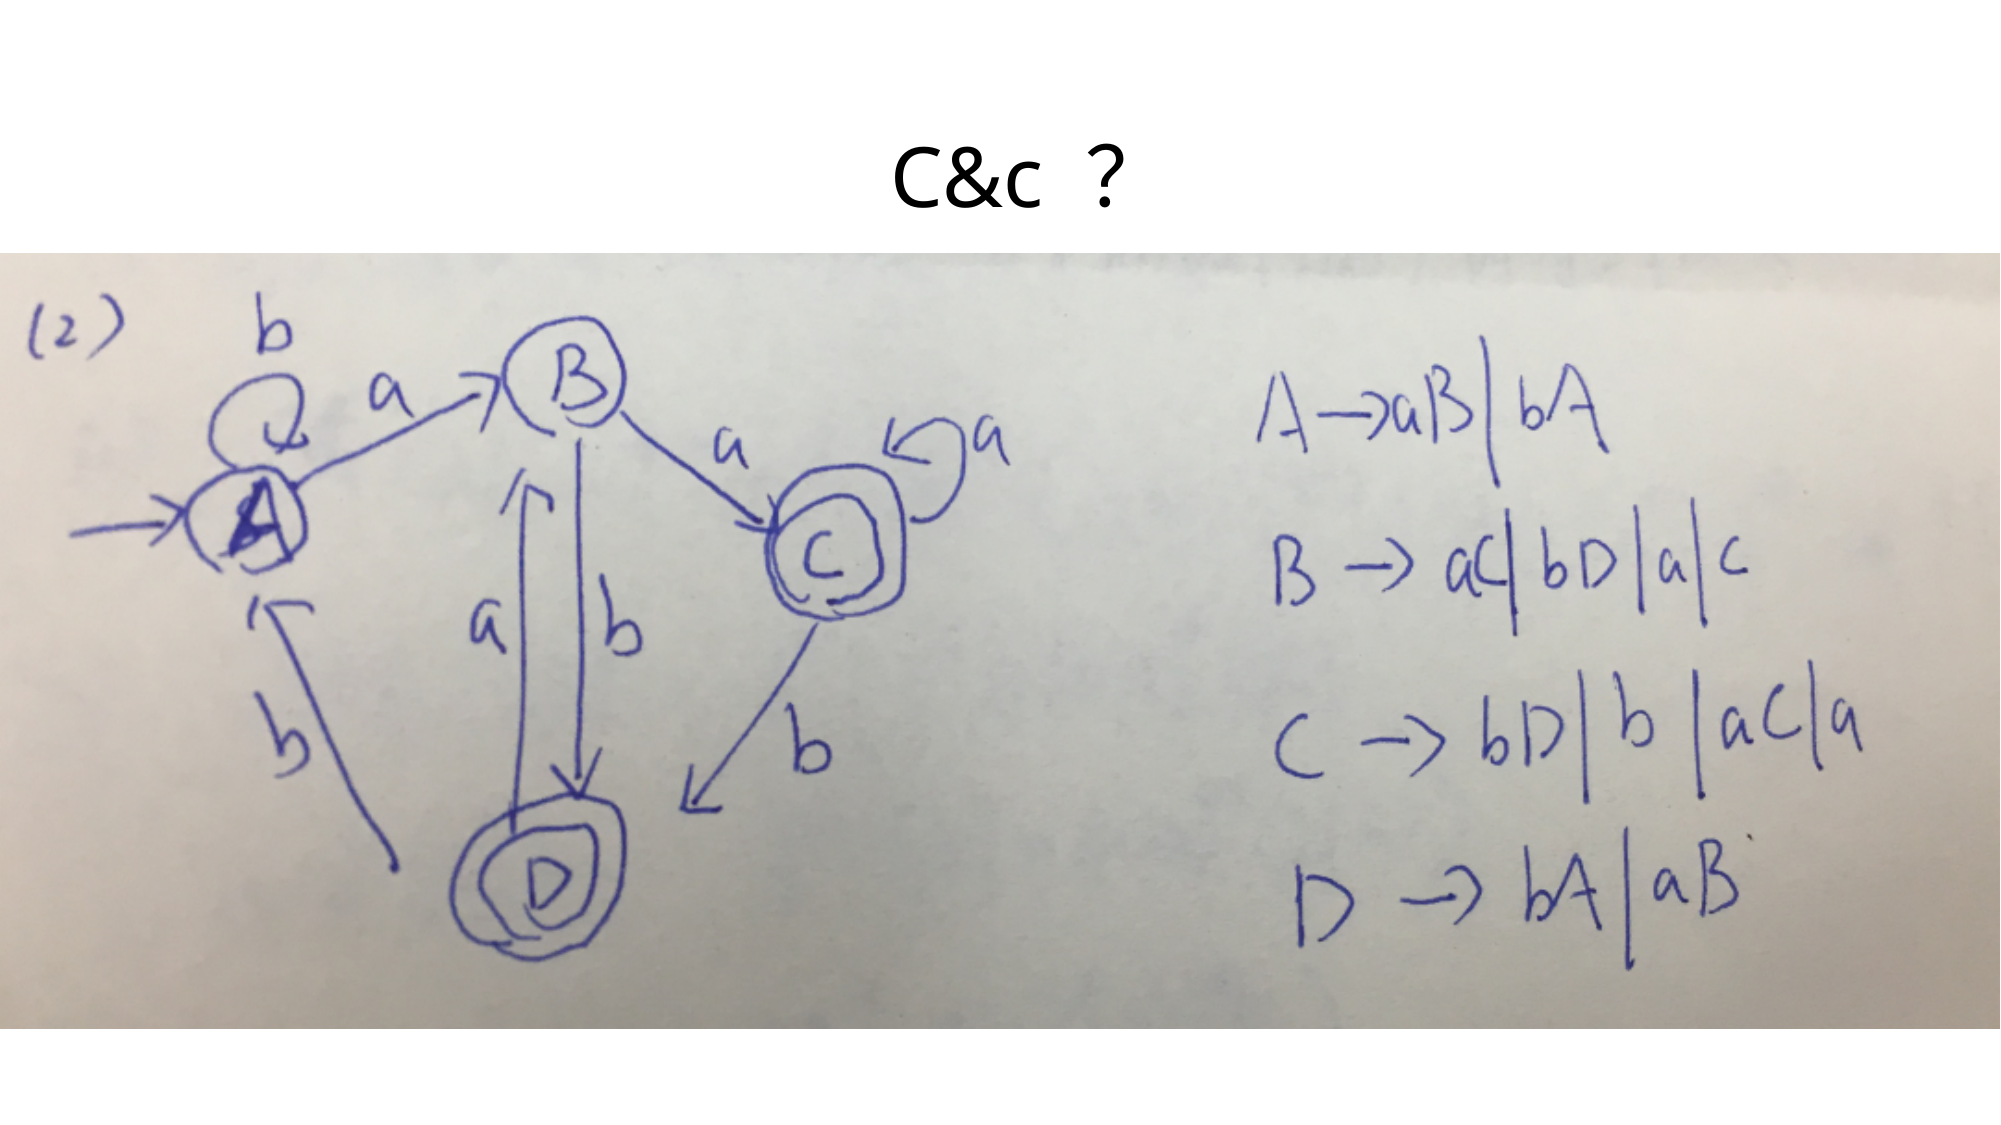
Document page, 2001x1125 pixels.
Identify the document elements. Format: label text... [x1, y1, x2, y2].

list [0, 253, 2000, 1030]
text_box C&c ？ [875, 116, 1316, 232]
